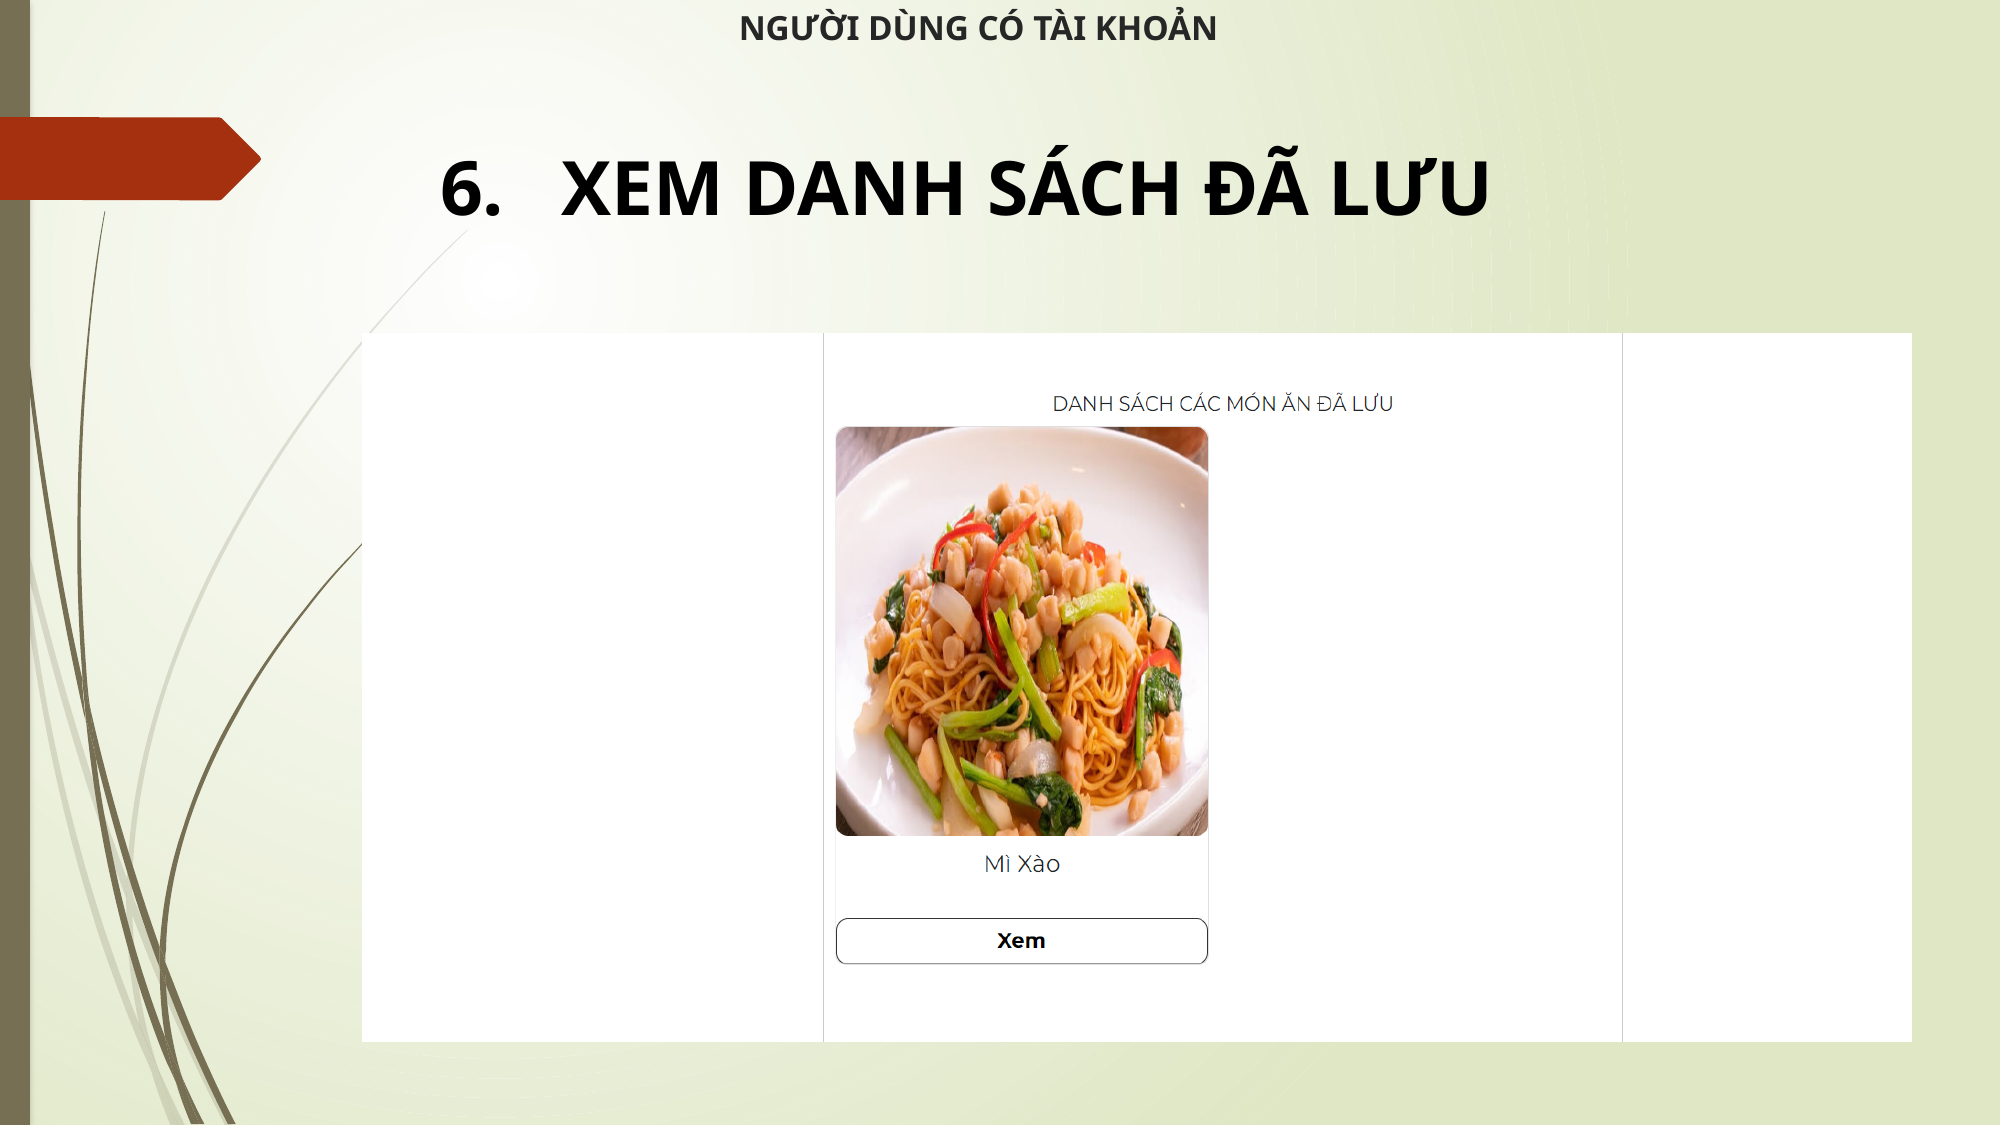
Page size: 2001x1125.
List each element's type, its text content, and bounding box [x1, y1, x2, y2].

title NGƯỜI DÙNG CÓ TÀI KHOẢN [723, 0, 1248, 68]
text_box XEM DANH SÁCH ĐÃ LƯU [425, 132, 1745, 238]
picture [361, 333, 1912, 1043]
